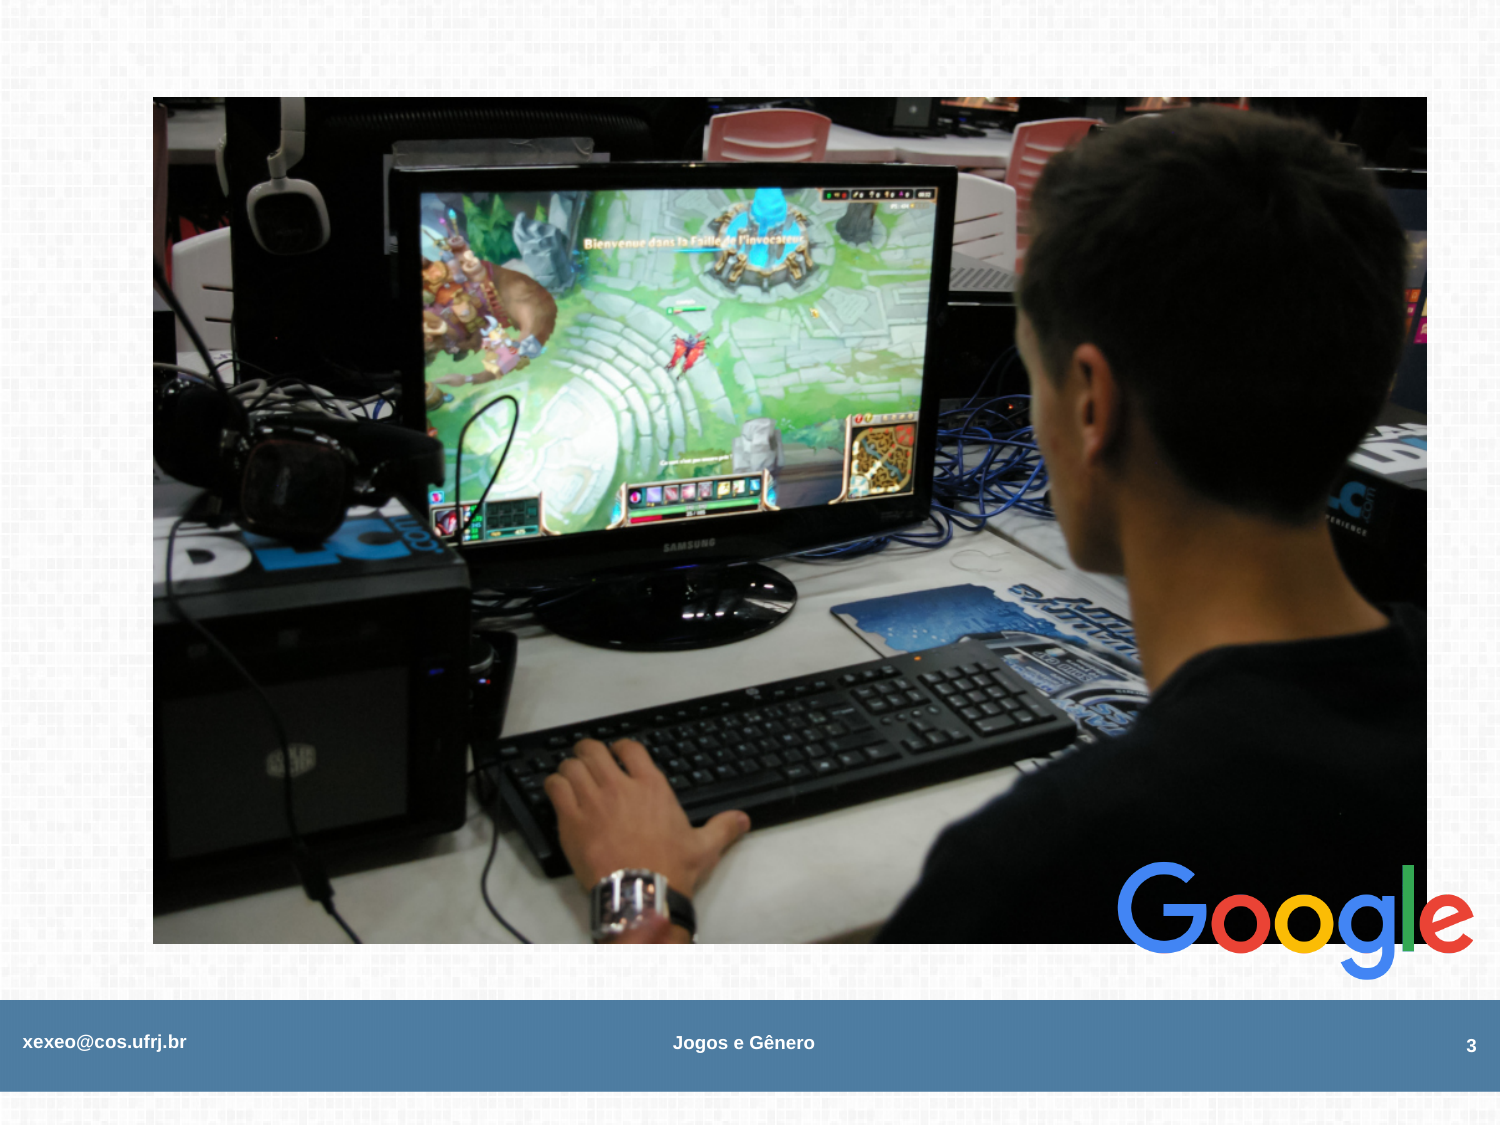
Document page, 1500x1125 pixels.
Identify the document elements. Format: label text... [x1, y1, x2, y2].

picture [0, 0, 1500, 1125]
footer Jogos e Gênero [526, 1018, 962, 1066]
slide_number xexeo@cos.ufrj.br [7, 1017, 203, 1066]
slide_number 3 [1297, 1021, 1492, 1069]
